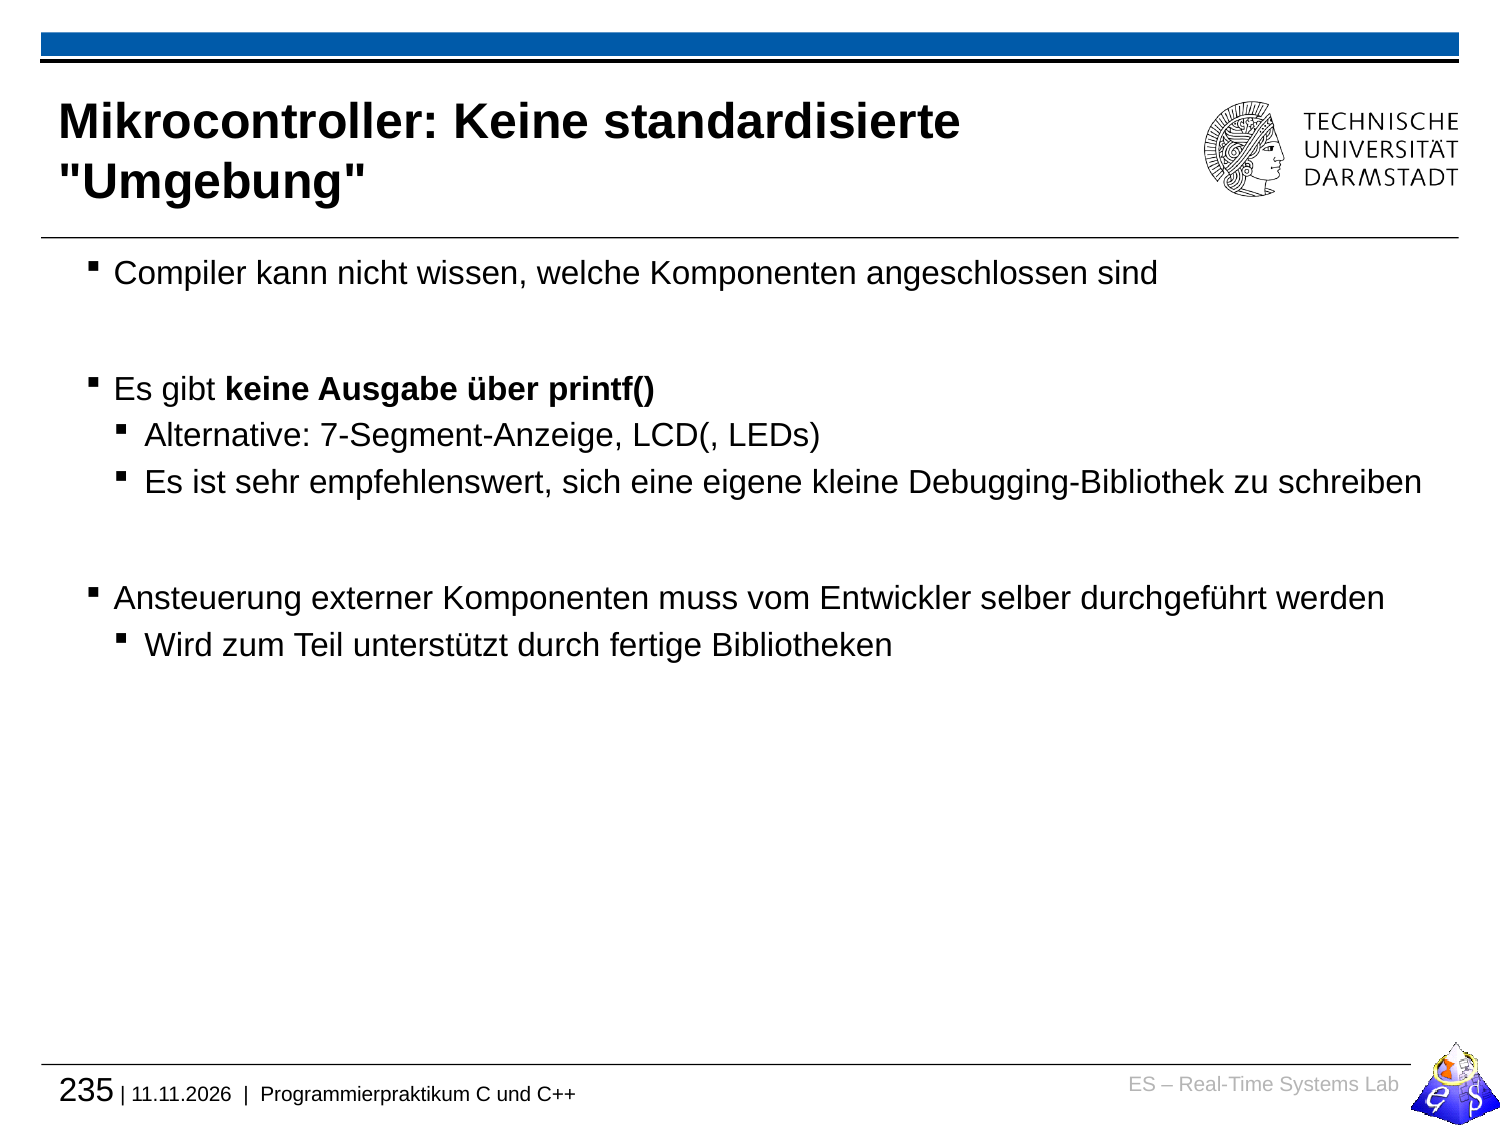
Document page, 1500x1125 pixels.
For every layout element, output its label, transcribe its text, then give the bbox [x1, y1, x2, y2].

picture [1187, 84, 1483, 214]
picture [1411, 1041, 1500, 1125]
list Compiler kann nicht wissen, welche Komponenten angeschlossen sind Es gibt keine Ausgabe über printf() Alternative: 7-Segment-Anzeige, LCD(, LEDs) Es ist sehr empfehlenswert, sich eine eigene kleine Debugging-Bibliothek zu schreiben Ansteuerung externer Komponenten muss vom Entwickler selber durchgeführt werden Wird zum Teil unterstützt durch fertige Bibliotheken [41, 243, 1459, 1059]
title Mikrocontroller: Keine standardisierte "Umgebung" [58, 80, 1187, 218]
